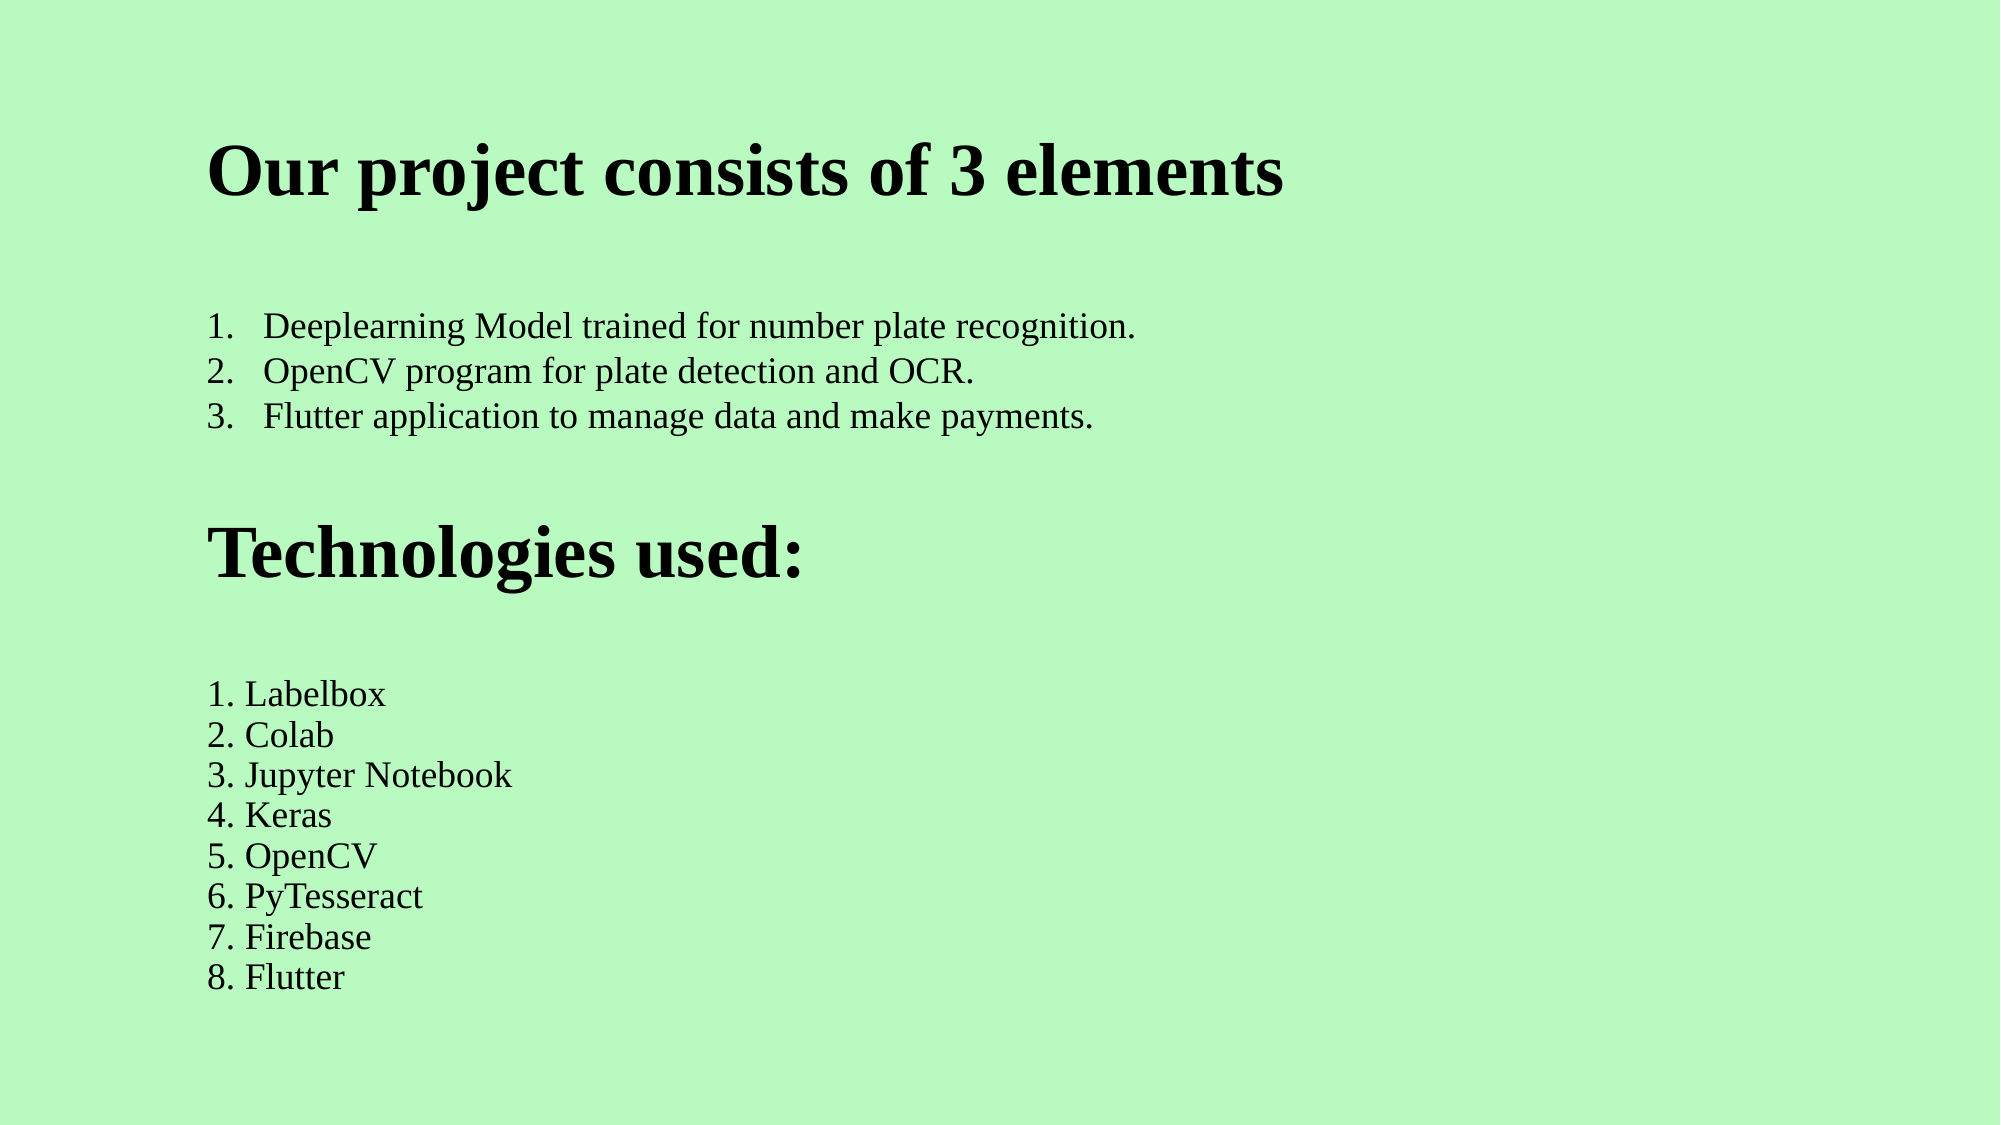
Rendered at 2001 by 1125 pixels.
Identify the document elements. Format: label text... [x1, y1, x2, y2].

text_box Our project consists of 3 elements Deeplearning Model trained for number plate recognition. OpenCV program for plate detection and OCR. Flutter application to manage data and make payments. [191, 113, 1849, 444]
title Technologies used: 1. Labelbox 2. Colab 3. Jupyter Notebook 4. Keras 5. OpenCV 6. PyTesseract 7. Firebase 8. Flutter [192, 446, 1976, 1064]
